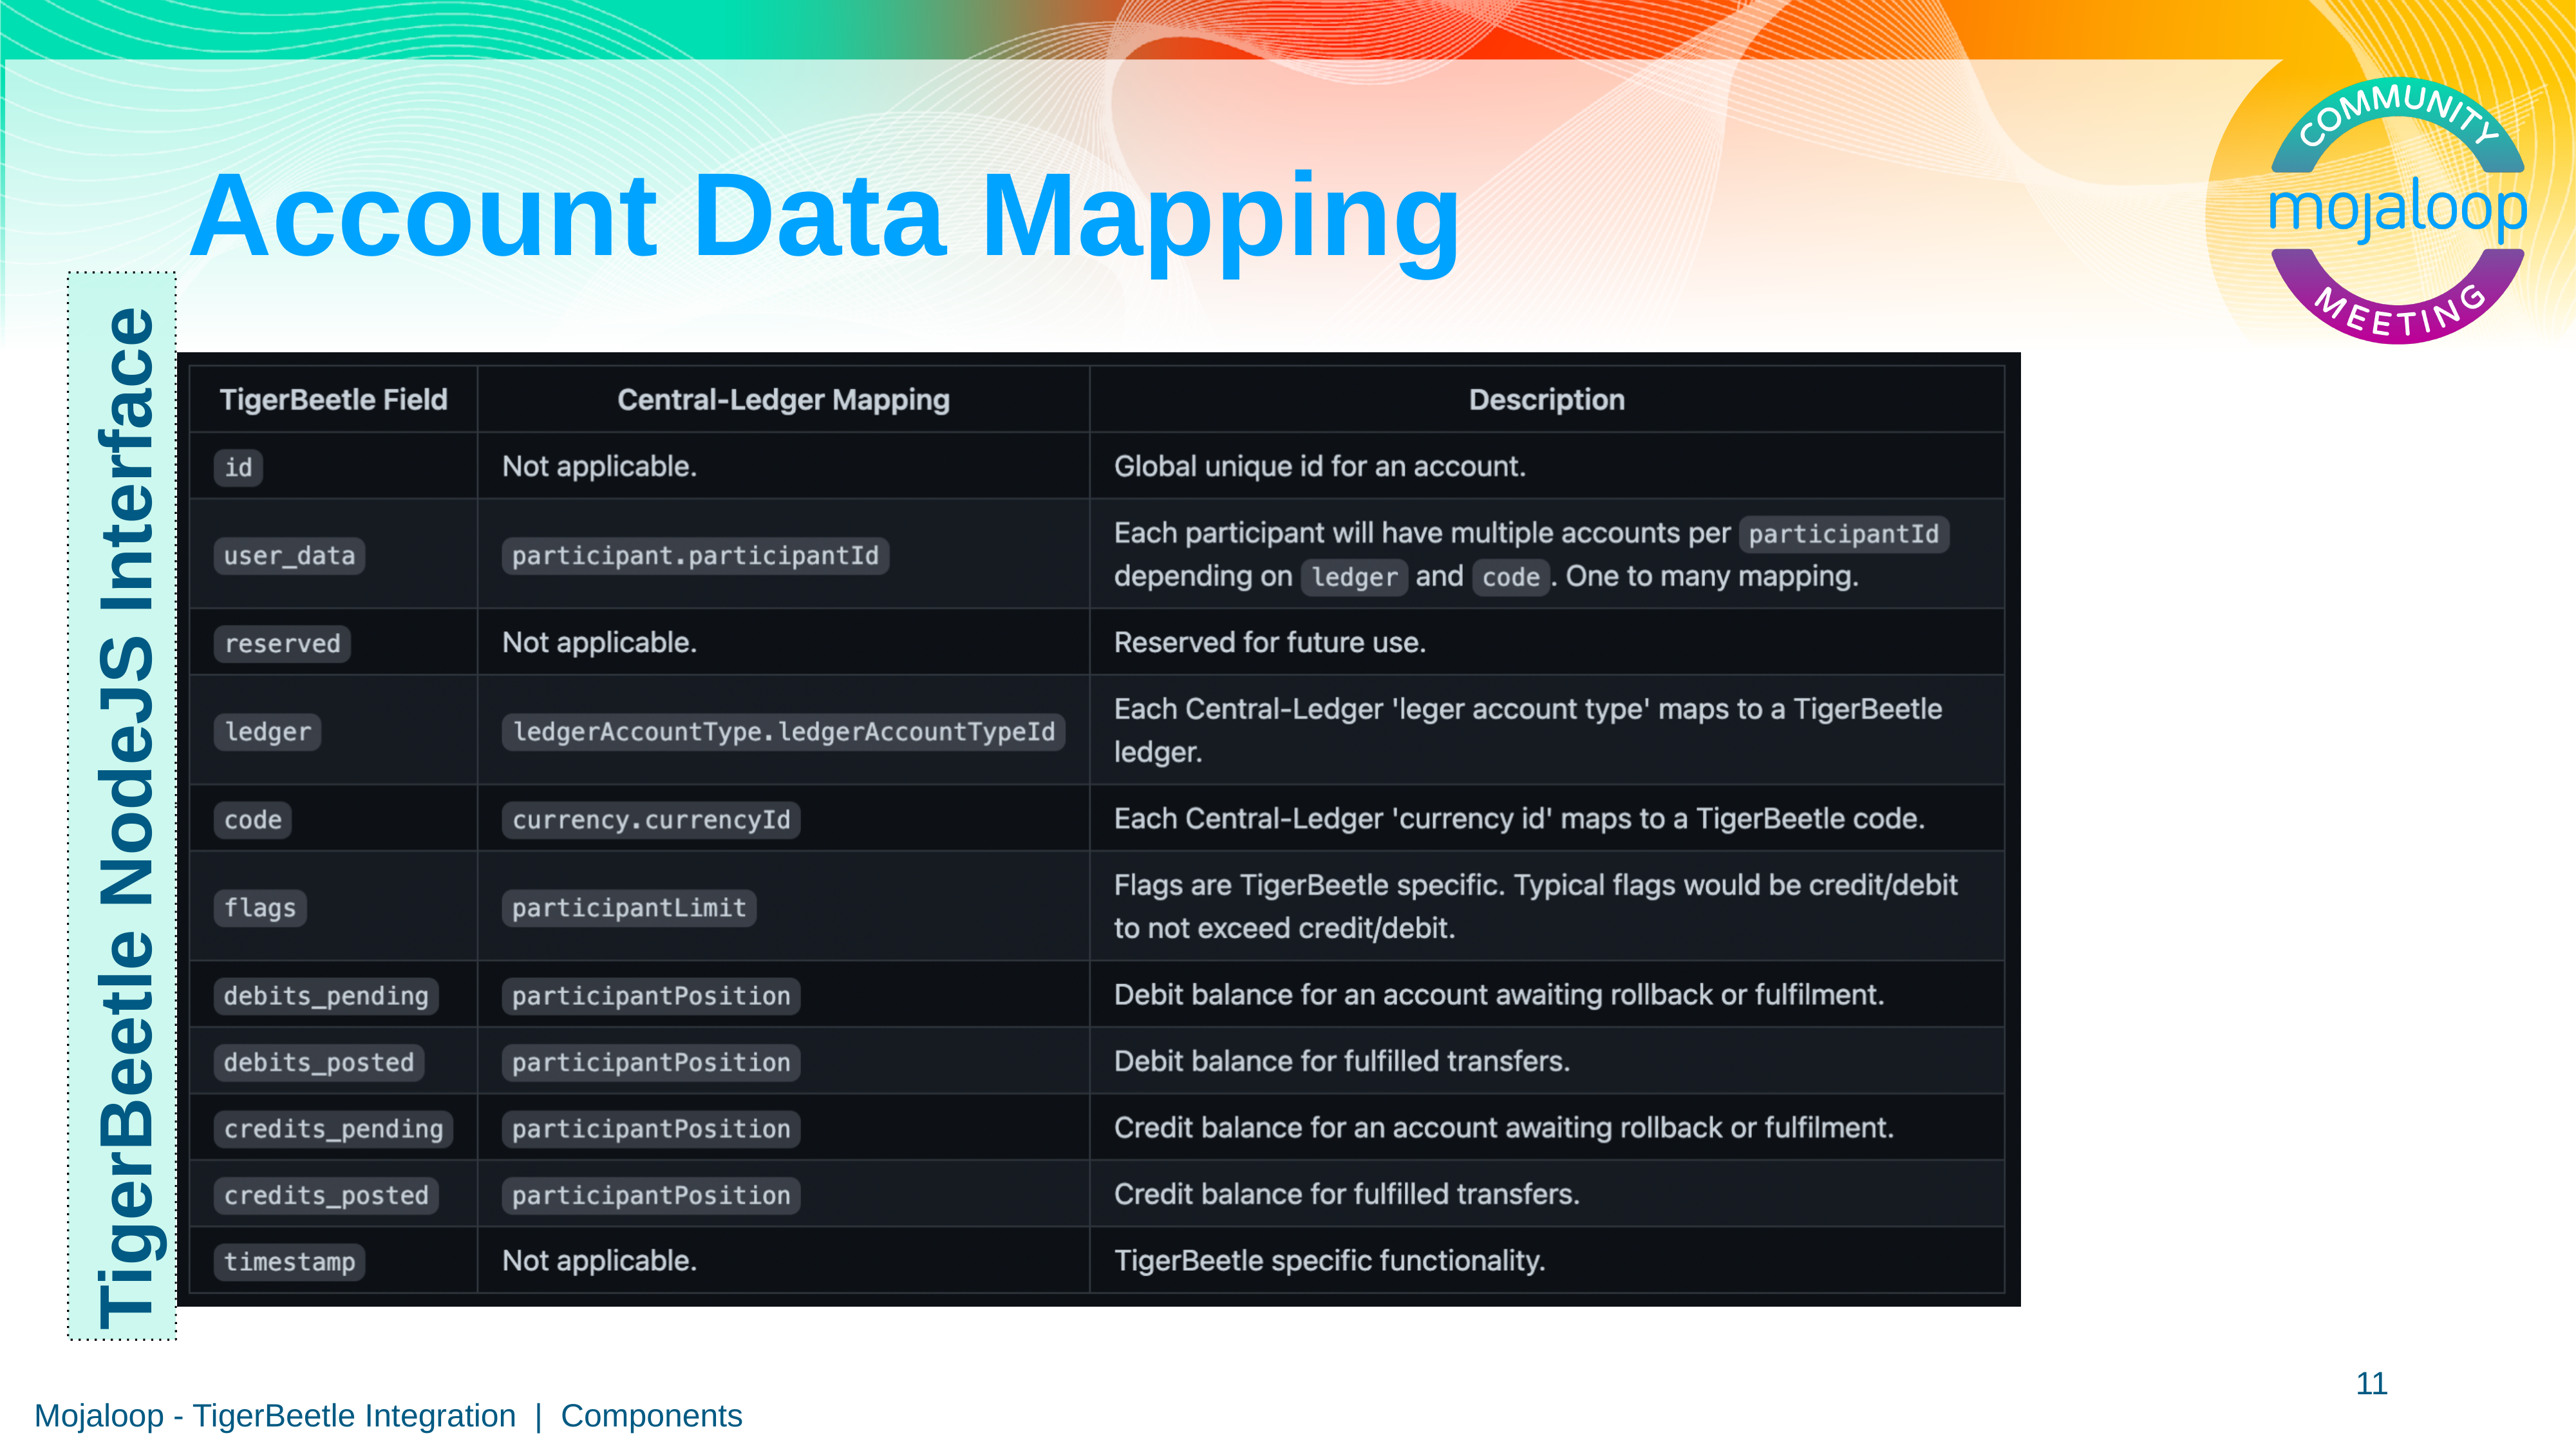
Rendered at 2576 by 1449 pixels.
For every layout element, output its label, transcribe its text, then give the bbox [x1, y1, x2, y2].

slide_number ‹#› [1819, 1343, 2399, 1421]
text_box TigerBeetle NodeJS Interface [68, 272, 176, 1340]
picture [0, 0, 2576, 1449]
slide_number Mojaloop - TigerBeetle Integration | Components [24, 1375, 1230, 1449]
title Account Data Mapping [177, 77, 2170, 357]
